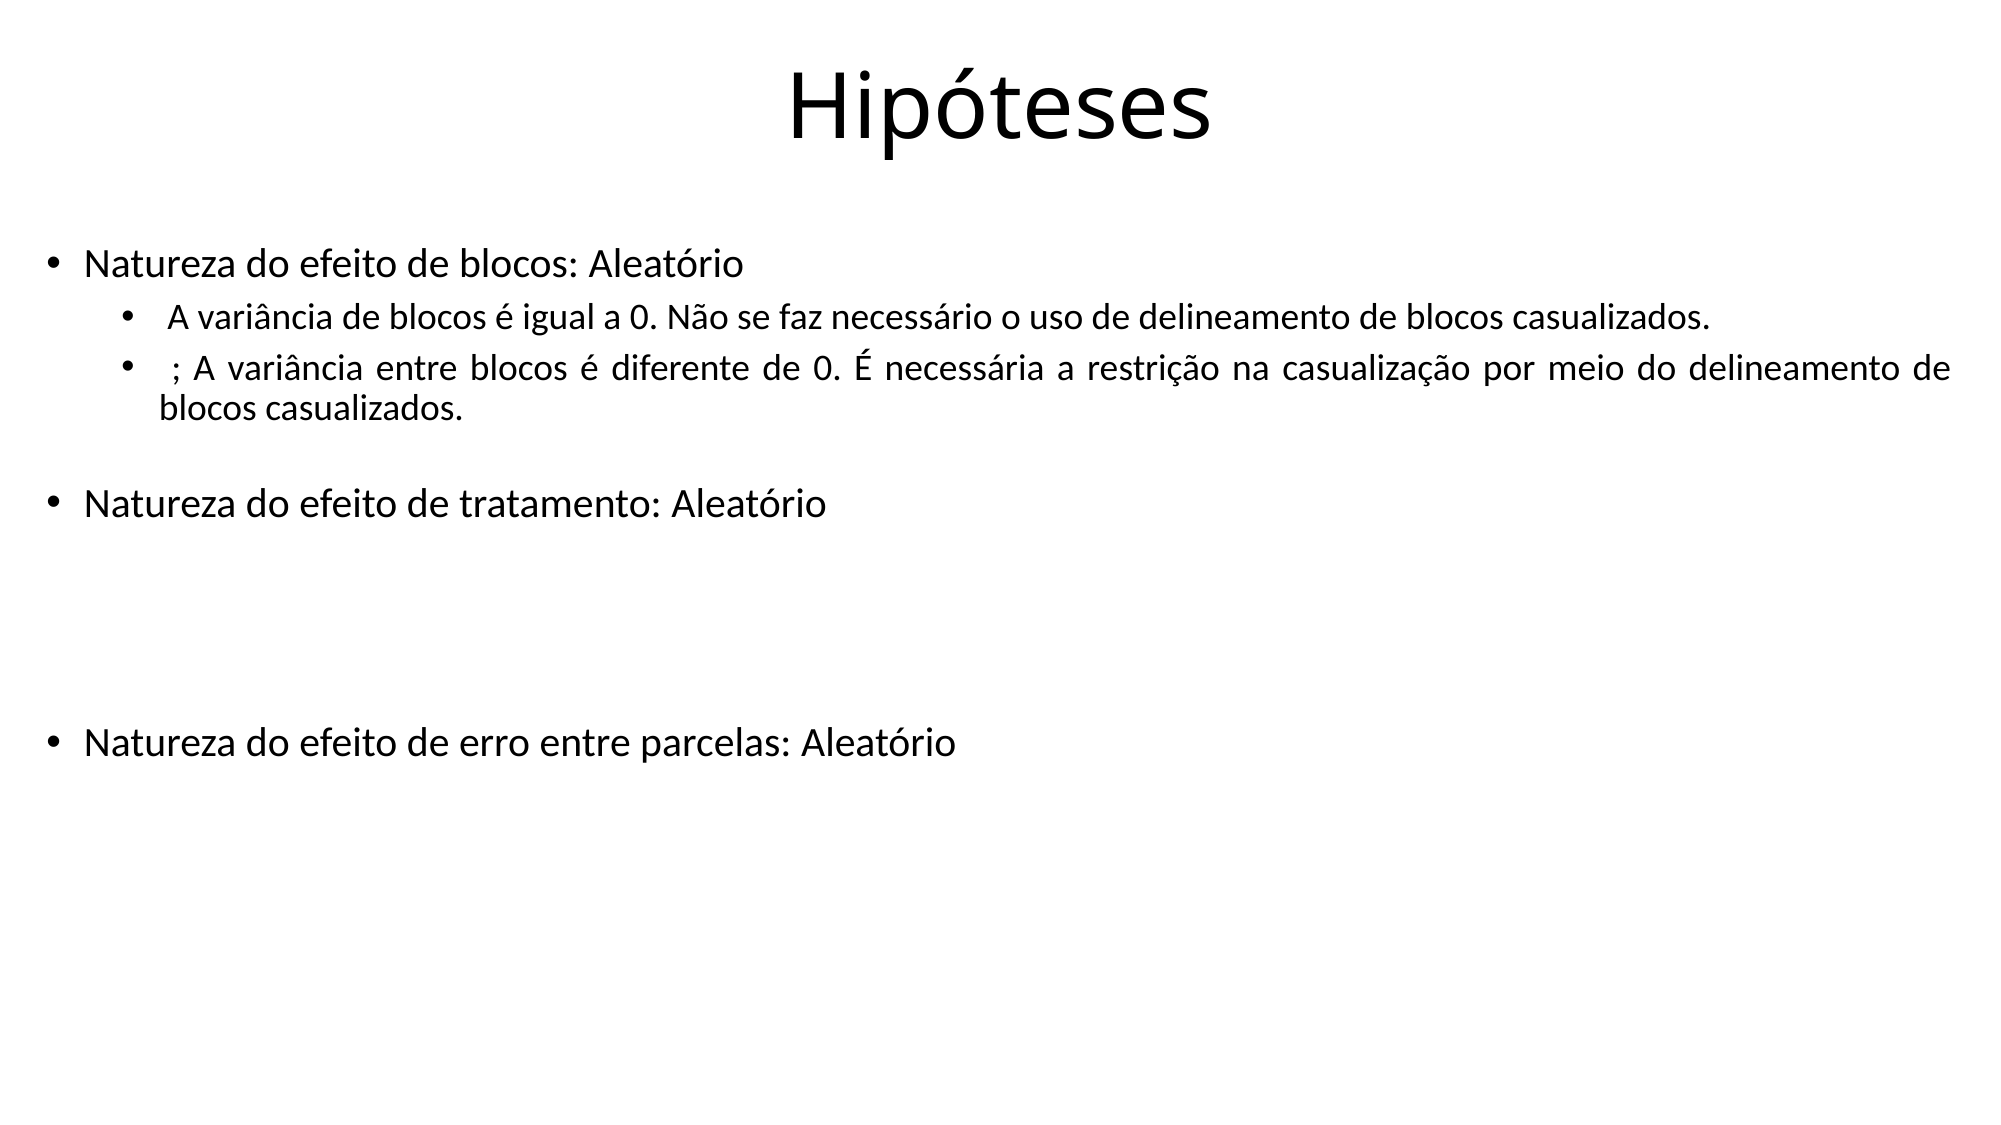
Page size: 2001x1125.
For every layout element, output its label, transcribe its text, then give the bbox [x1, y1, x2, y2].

title Hipóteses [137, 0, 1863, 218]
